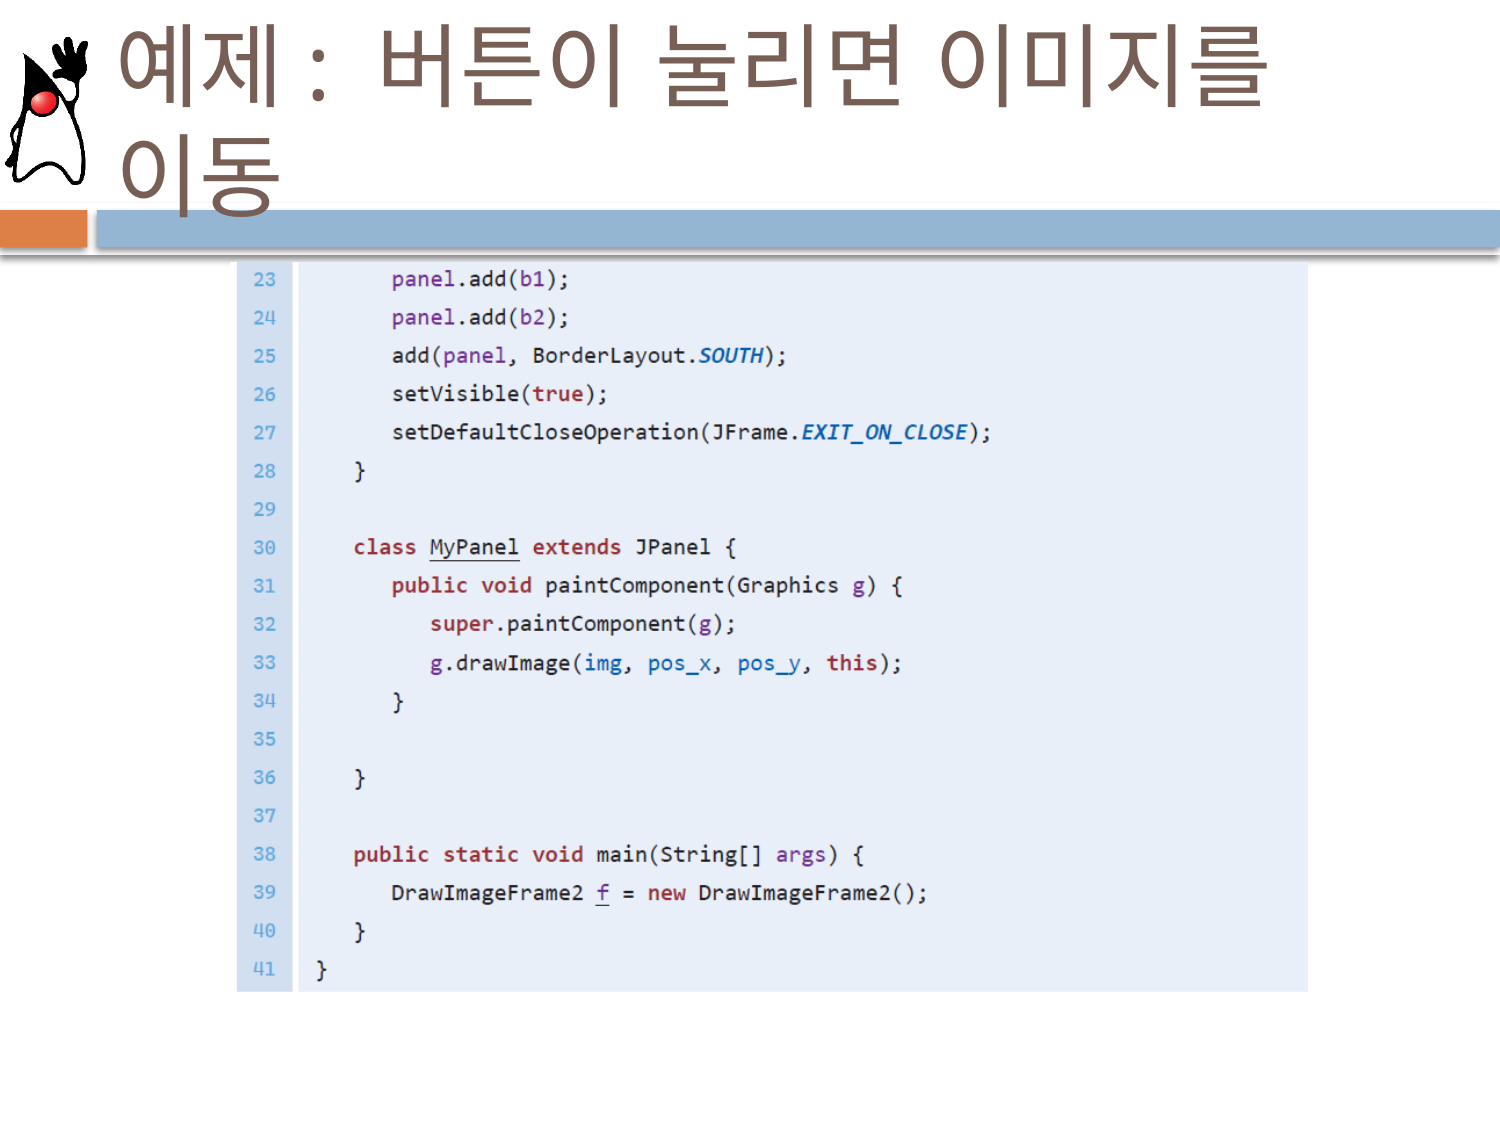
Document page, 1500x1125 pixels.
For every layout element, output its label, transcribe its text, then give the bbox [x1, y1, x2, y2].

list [230, 262, 1309, 1001]
picture [5, 37, 88, 185]
title 예제: 버튼이 눌리면 이미지를 이동 [100, 37, 1438, 200]
